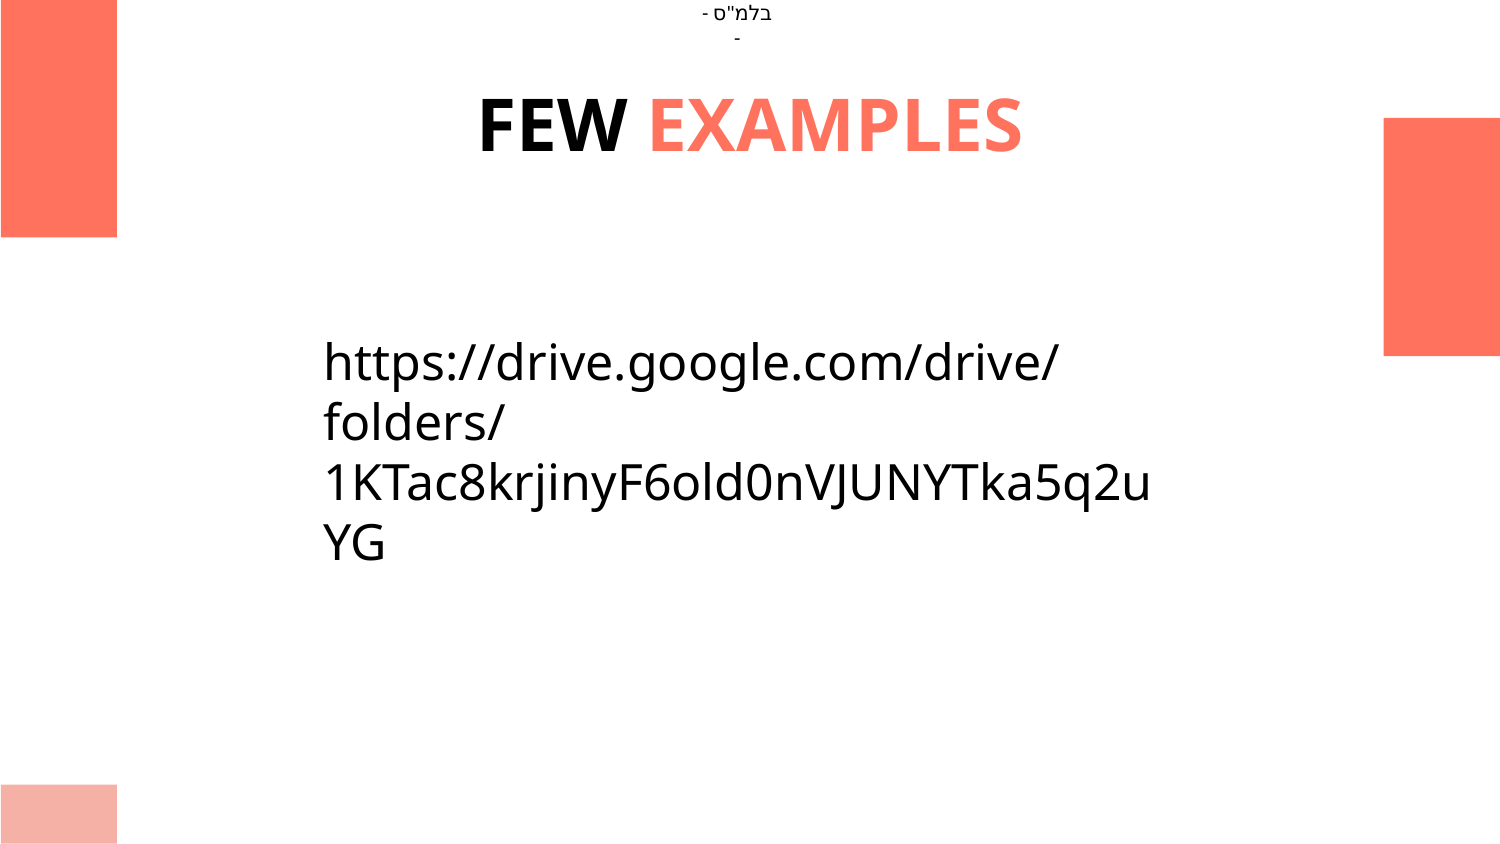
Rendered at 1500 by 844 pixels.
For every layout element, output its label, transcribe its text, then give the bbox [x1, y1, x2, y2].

text_box https://drive.google.com/drive/folders/1KTac8krjinyF6old0nVJUNYTka5q2uYG [308, 323, 1192, 579]
title FEW EXAMPLES [97, 86, 1402, 160]
